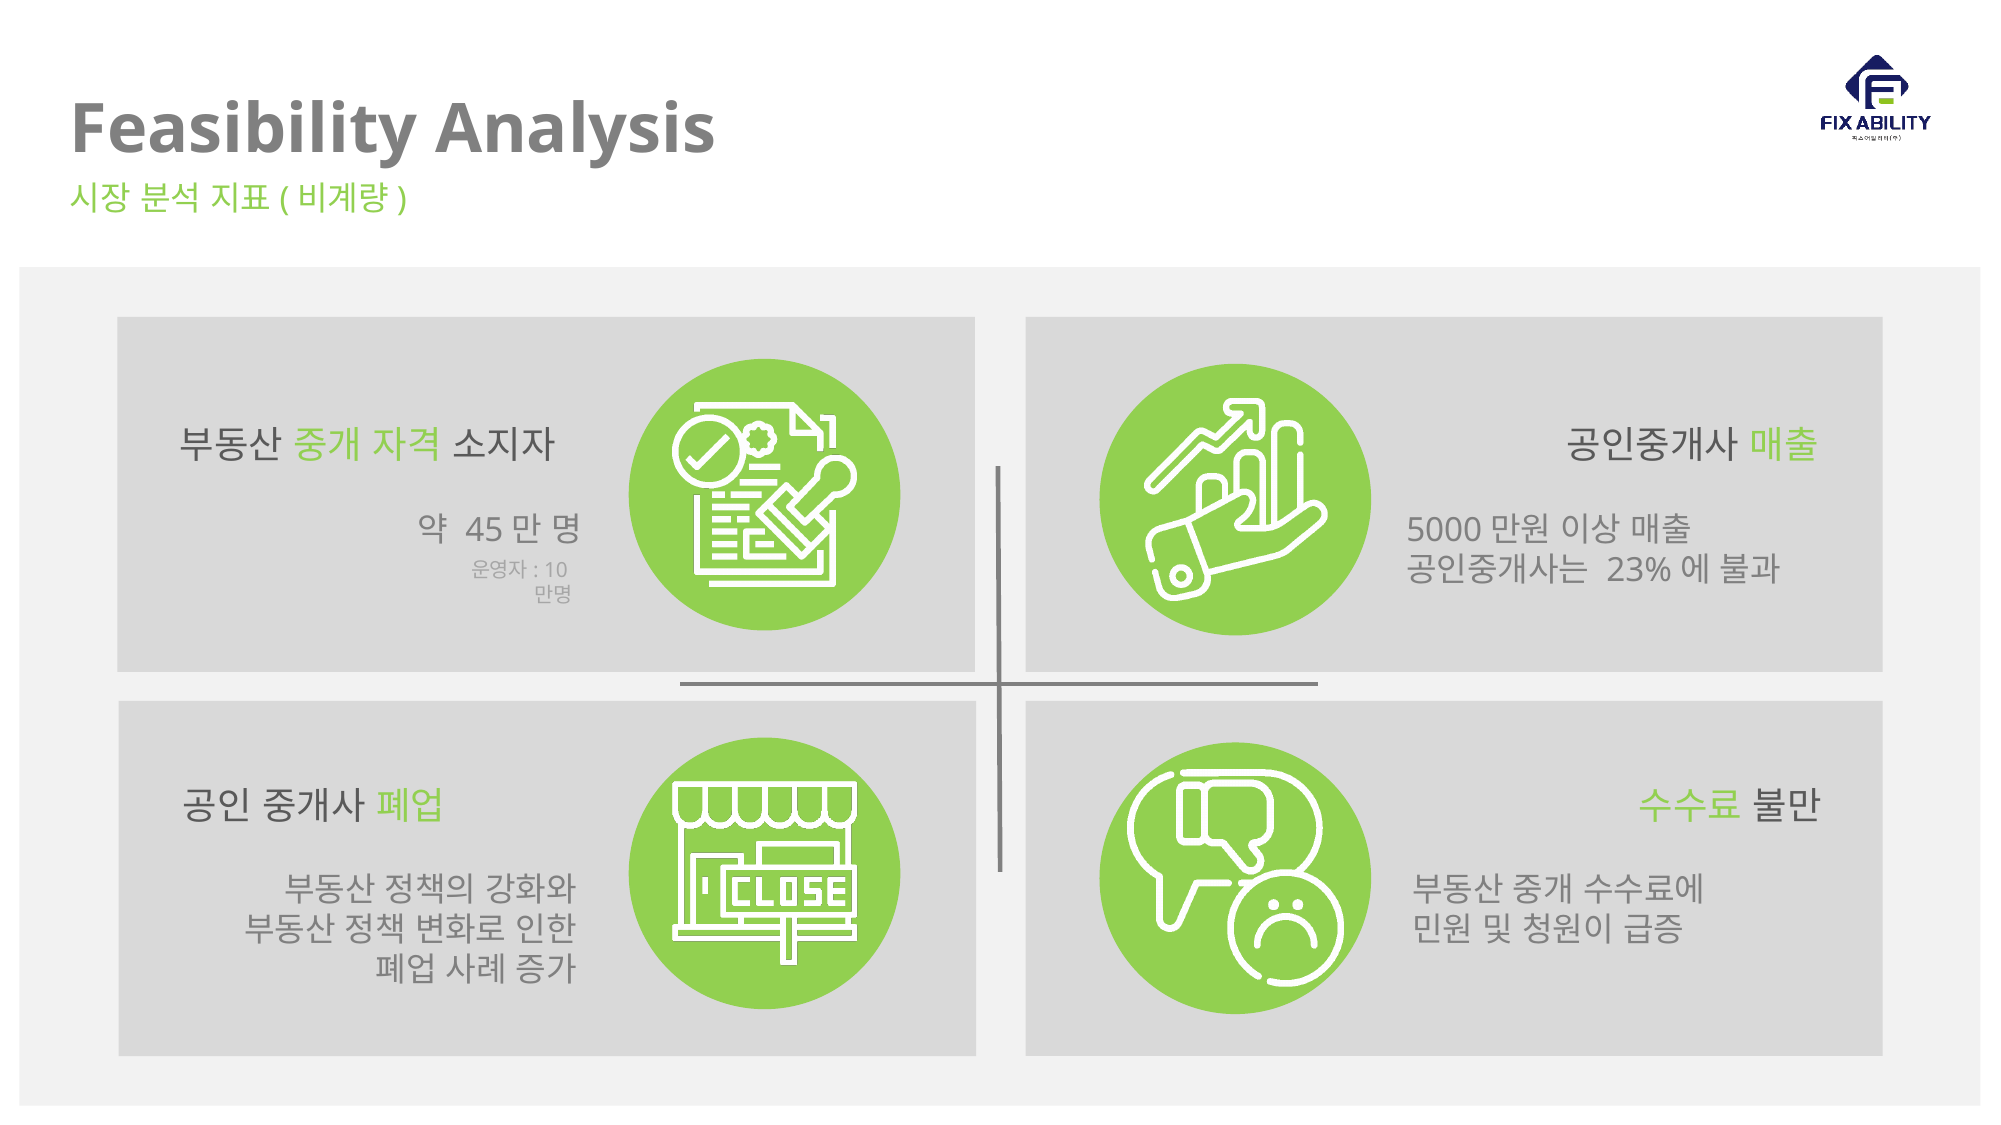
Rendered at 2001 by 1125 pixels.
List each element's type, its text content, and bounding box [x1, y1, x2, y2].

text_box 부동산 정책의 강화와 부동산 정책 변화로 인한 폐업 사례 증가 [229, 861, 592, 996]
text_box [997, 465, 1001, 682]
text_box [116, 699, 978, 1058]
text_box [1152, 610, 1318, 638]
text_box 수수료 불만 [1624, 774, 1837, 834]
text_box [1340, 409, 1374, 590]
text_box [1023, 699, 1885, 1058]
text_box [997, 691, 1001, 873]
text_box 약 45만 명 [402, 500, 597, 556]
text_box [626, 735, 903, 969]
text_box 공인중개사 매출 [1552, 413, 1834, 474]
text_box [1097, 411, 1129, 588]
text_box 부동산 중개 자격 소지자 [164, 413, 571, 474]
text_box 5000만원 이상 매출 공인중개사는 23%에 불과 [1391, 500, 1796, 596]
text_box [1160, 994, 1311, 1017]
text_box 공인 중개사 폐업 [168, 774, 461, 834]
text_box [1152, 740, 1319, 768]
picture [1134, 398, 1337, 601]
text_box Feasibility Analysis [54, 50, 812, 201]
text_box [673, 977, 856, 1012]
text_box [685, 686, 1002, 876]
text_box [1143, 361, 1328, 397]
picture [1126, 769, 1345, 987]
text_box 운영자: 10만명 [428, 549, 588, 614]
text_box 시장 분석 지표(비계량) [55, 169, 632, 232]
text_box [1349, 800, 1374, 957]
picture [1821, 54, 1931, 141]
text_box 부동산 중개 수수료에 민원 및 청원이 급증 [1397, 861, 1721, 956]
text_box [1023, 315, 1885, 674]
text_box [626, 356, 903, 633]
picture [669, 778, 860, 969]
picture [672, 402, 857, 587]
text_box [115, 315, 977, 674]
text_box [1097, 801, 1121, 956]
text_box [17, 265, 1982, 1108]
